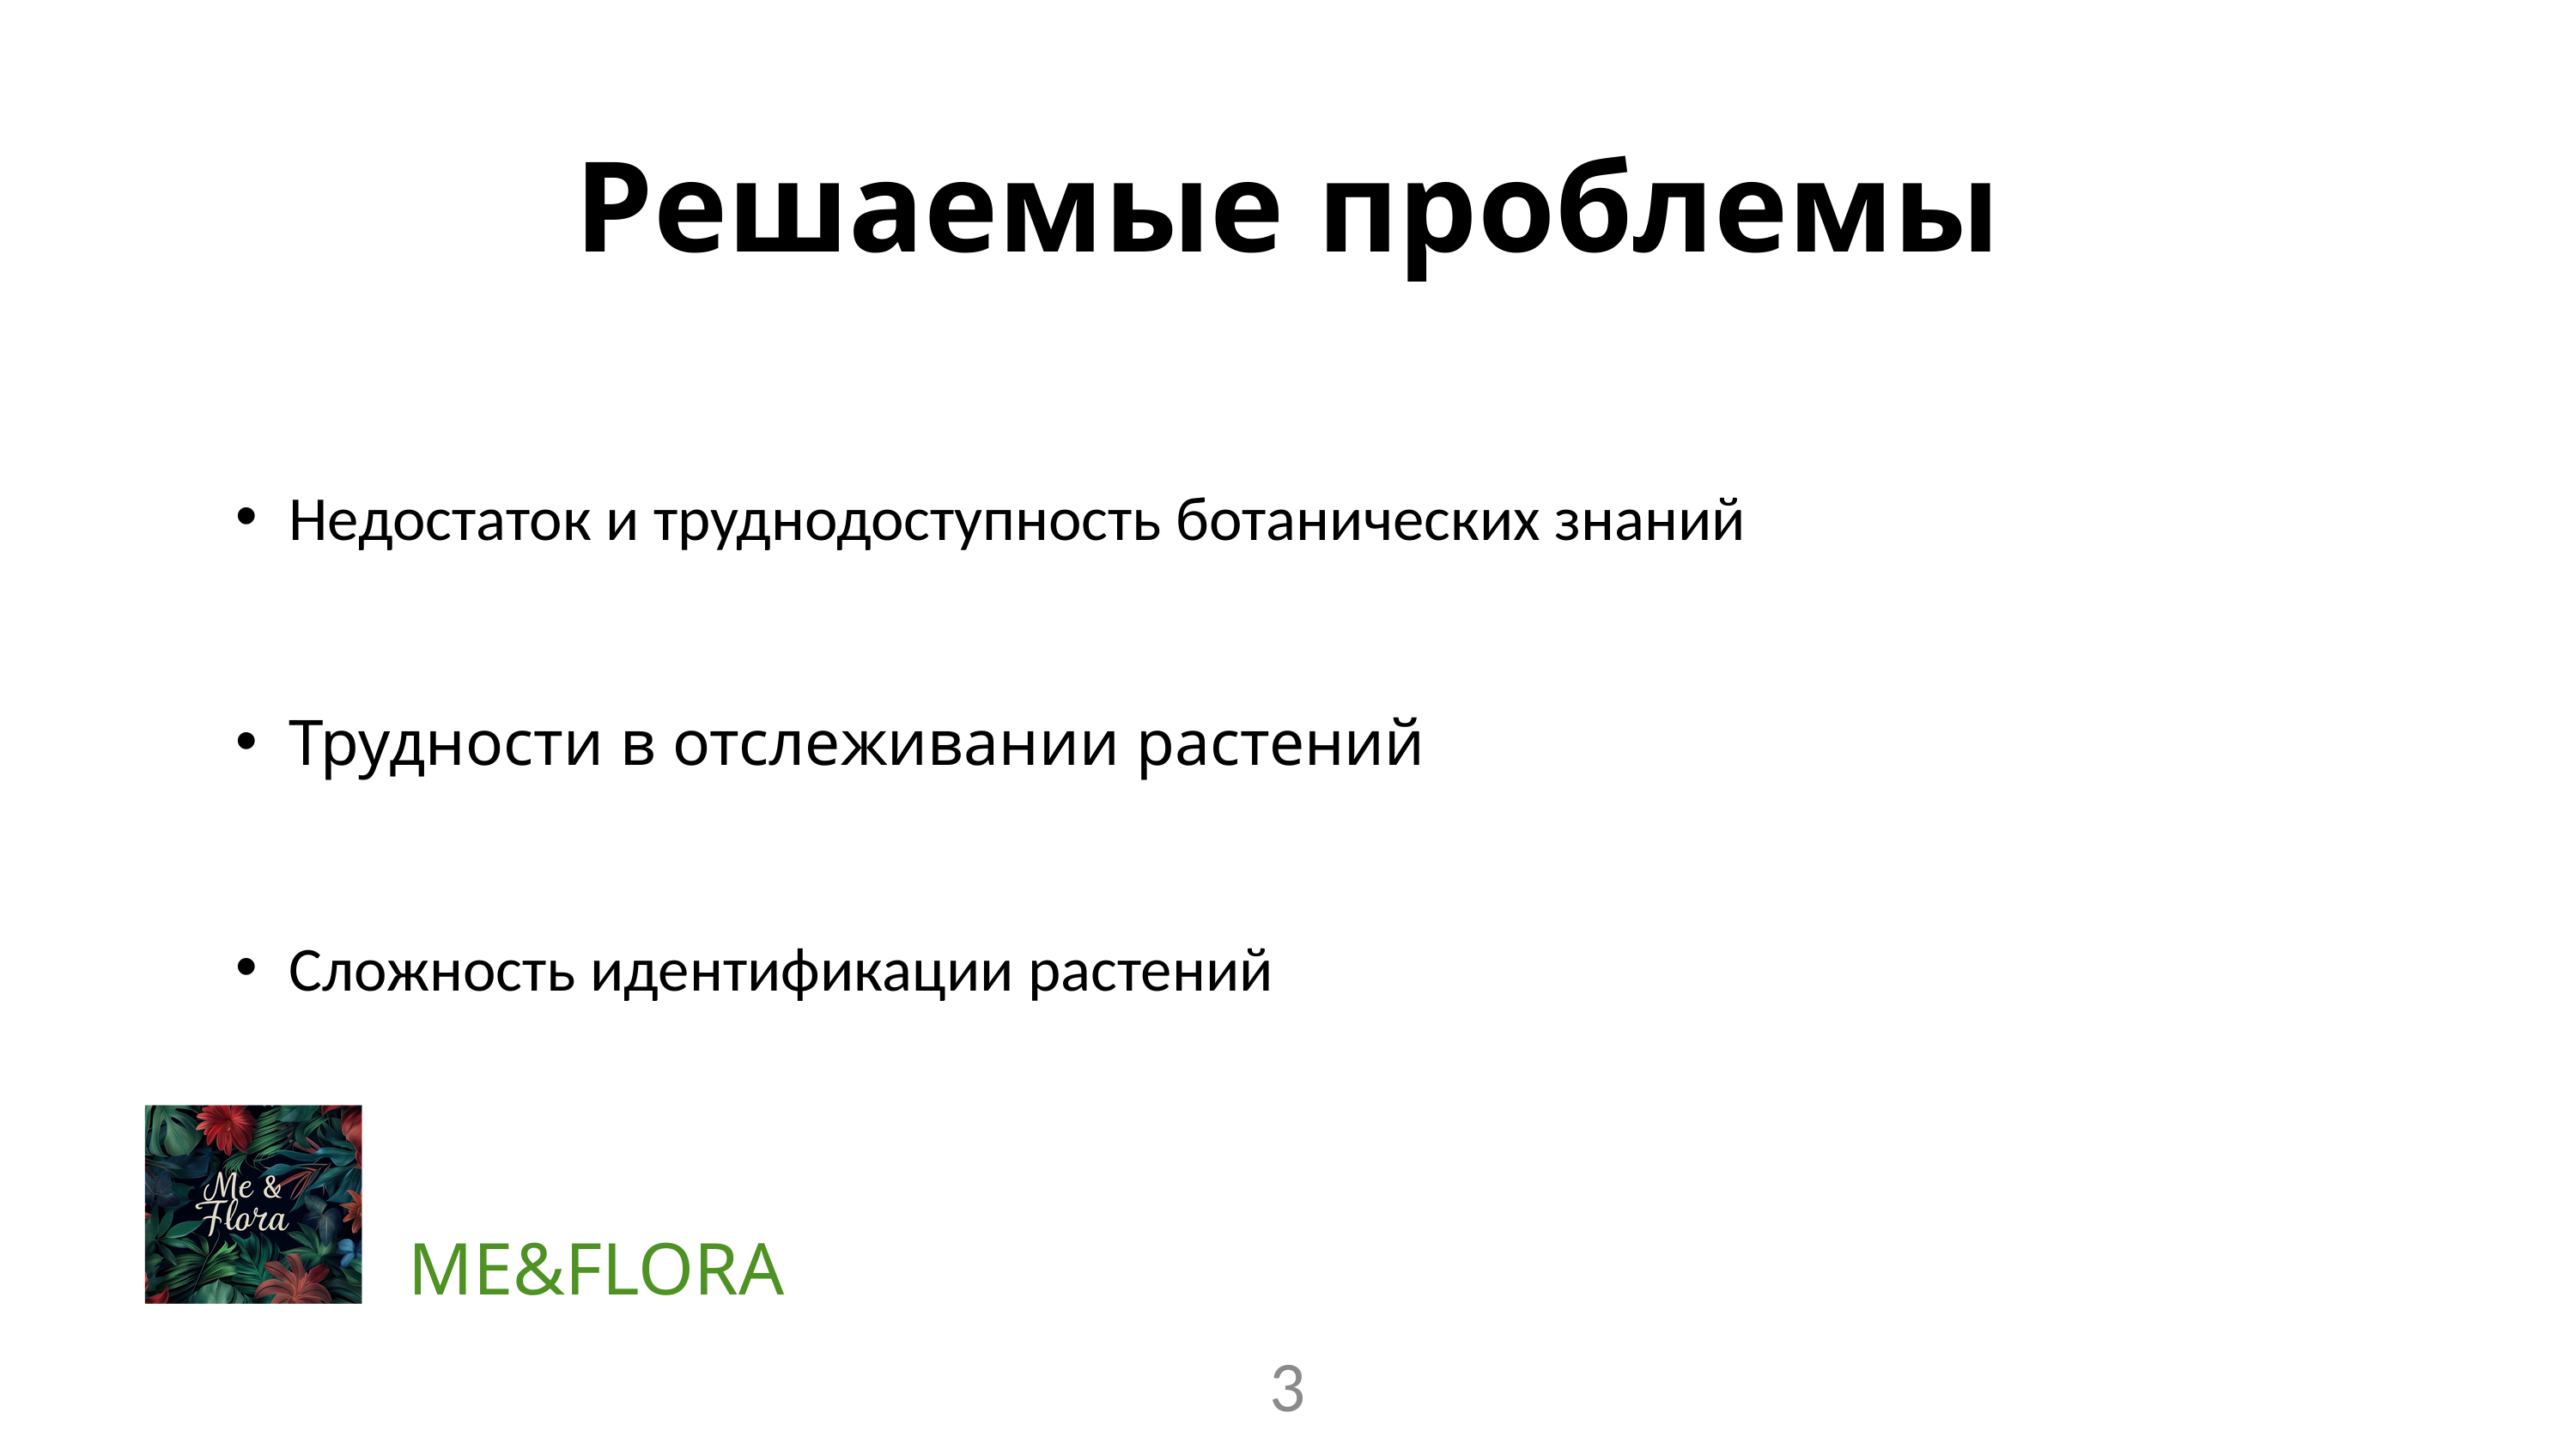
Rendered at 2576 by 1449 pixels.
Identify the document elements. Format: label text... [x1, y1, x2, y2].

slide_number 3 [1138, 1357, 1438, 1410]
text_box Недостаток и труднодоступность ботанических знаний Трудности в отслеживании растений Сложность идентификации растений [182, 327, 2248, 1004]
text_box Решаемые проблемы [0, 101, 2576, 277]
text_box ME&FLORA [389, 1209, 804, 1310]
text_box [144, 1105, 362, 1304]
